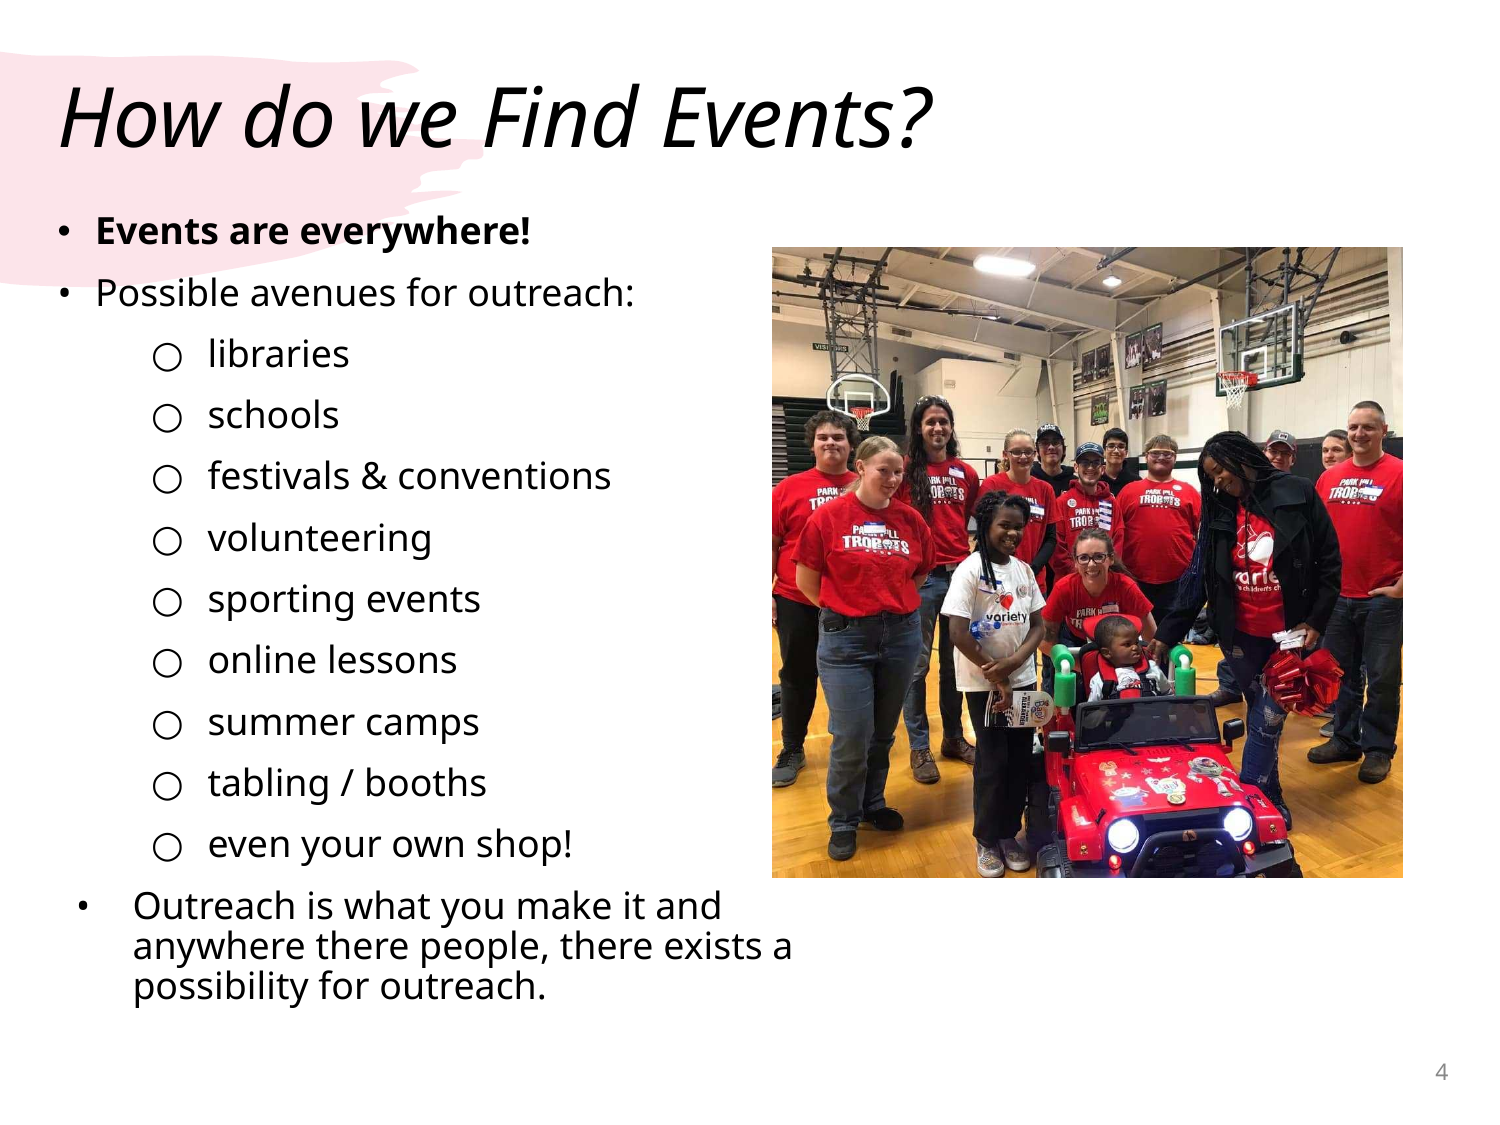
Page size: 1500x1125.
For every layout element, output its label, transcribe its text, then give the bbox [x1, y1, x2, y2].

text_box Events are everywhere! Possible avenues for outreach: libraries schools festivals & conventions volunteering sporting events online lessons summer camps tabling / booths even your own shop! Outreach is what you make it and anywhere there people, there exists a possibility for outreach. [42, 204, 873, 1000]
slide_number ‹#› [1378, 1042, 1464, 1103]
picture [772, 247, 1403, 878]
title How do we Find Events? [42, 59, 1464, 182]
